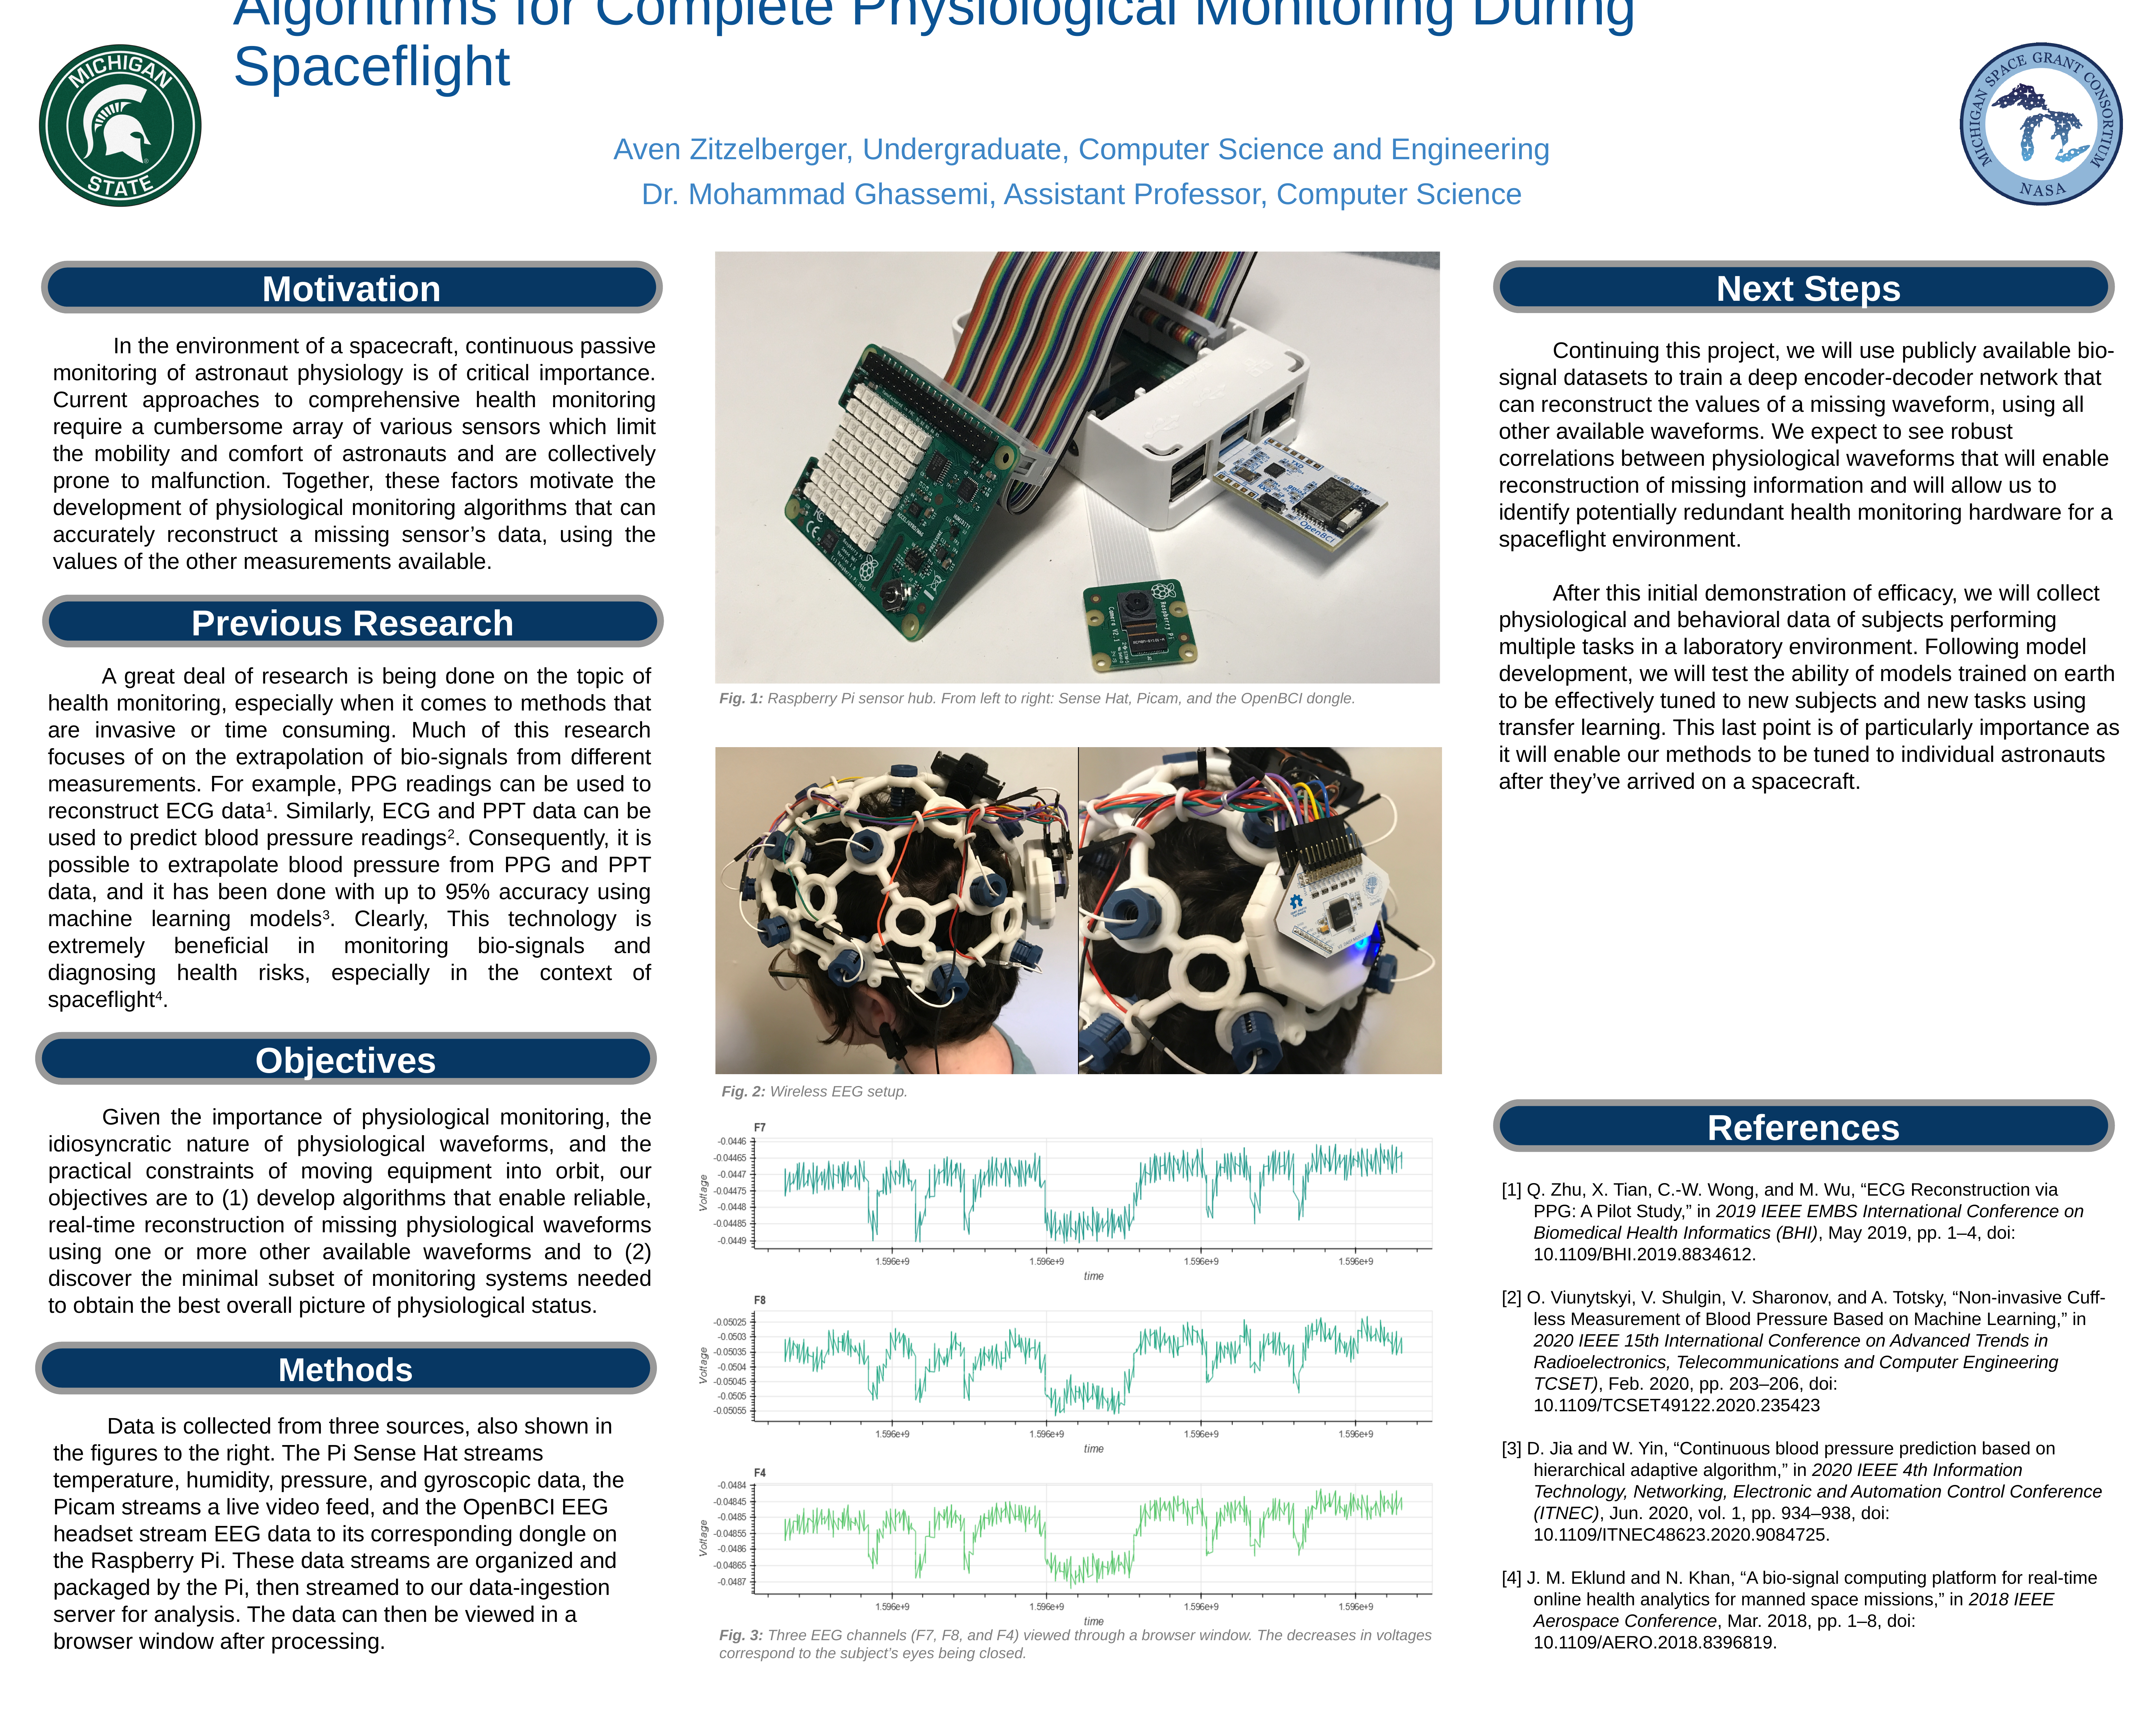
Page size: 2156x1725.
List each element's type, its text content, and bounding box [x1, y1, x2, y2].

picture [714, 251, 1440, 684]
text_box Given the importance of physiological monitoring, the idiosyncratic nature of physiological waveforms, and the practical constraints of moving equipment into orbit, our objectives are to (1) develop algorithms that enable reliable, real-time reconstruction of missing physiological waveforms using one or more other available waveforms and to (2) discover the minimal subset of monitoring systems needed to obtain the best overall picture of physiological status. [43, 1099, 658, 1347]
text_box References [1496, 1103, 2112, 1149]
text_box Methods [38, 1347, 654, 1391]
text_box A great deal of research is being done on the topic of health monitoring, especially when it comes to methods that are invasive or time consuming. Much of this research focuses of on the extrapolation of bio-signals from different measurements. For example, PPG readings can be used to reconstruct ECG data1. Similarly, ECG and PPT data can be used to predict blood pressure readings2. Consequently, it is possible to extrapolate blood pressure from PPG and PPT data, and it has been done with up to 95% accuracy using machine learning models3. Clearly, This technology is extremely beneficial in monitoring bio-signals and diagnosing health risks, especially in the context of spaceflight4. [42, 656, 658, 1024]
text_box Fig. 1: Raspberry Pi sensor hub. From left to right: Sense Hat, Picam, and the OpenBCI dongle. [714, 685, 1440, 716]
text_box Objectives [38, 1035, 654, 1081]
text_box Continuing this project, we will use publicly available bio-signal datasets to train a deep encoder-decoder network that can reconstruct the values of a missing waveform, using all other available waveforms. We expect to see robust correlations between physiological waveforms that will enable reconstruction of missing information and will allow us to identify potentially redundant health monitoring hardware for a spaceflight environment. After this initial demonstration of efficacy, we will collect physiological and behavioral data of subjects performing multiple tasks in a laboratory environment. Following model development, we will test the ability of models trained on earth to be effectively tuned to new subjects and new tasks using transfer learning. This last point is of particularly importance as it will enable our methods to be tuned to individual astronauts after they’ve arrived on a spacecraft. [1493, 333, 2140, 823]
text_box [1] Q. Zhu, X. Tian, C.-W. Wong, and M. Wu, “ECG Reconstruction via PPG: A Pilot Study,” in 2019 IEEE EMBS International Conference on Biomedical Health Informatics (BHI), May 2019, pp. 1–4, doi: 10.1109/BHI.2019.8834612. [2] O. Viunytskyi, V. Shulgin, V. Sharonov, and A. Totsky, “Non-invasive Cuff-less Measurement of Blood Pressure Based on Machine Learning,” in 2020 IEEE 15th International Conference on Advanced Trends in Radioelectronics, Telecommunications and Computer Engineering TCSET), Feb. 2020, pp. 203–206, doi: 10.1109/TCSET49122.2020.235423 [3] D. Jia and W. Yin, “Continuous blood pressure prediction based on hierarchical adaptive algorithm,” in 2020 IEEE 4th Information Technology, Networking, Electronic and Automation Control Conference (ITNEC), Jun. 2020, vol. 1, pp. 934–938, doi: 10.1109/ITNEC48623.2020.9084725. [4] J. M. Eklund and N. Khan, “A bio-signal computing platform for real-time online health analytics for manned space missions,” in 2018 IEEE Aerospace Conference, Mar. 2018, pp. 1–8, doi: 10.1109/AERO.2018.8396819. [1496, 1175, 2112, 1655]
picture [695, 1121, 1434, 1632]
text_box Data is collected from three sources, also shown in the figures to the right. The Pi Sense Hat streams temperature, humidity, pressure, and gyroscopic data, the Picam streams a live video feed, and the OpenBCI EEG headset stream EEG data to its corresponding dongle on the Raspberry Pi. These data streams are organized and packaged by the Pi, then streamed to our data-ingestion server for analysis. The data can then be viewed in a browser window after processing. [48, 1408, 643, 1656]
picture [38, 44, 203, 207]
text_box Next Steps [1496, 264, 2112, 310]
text_box Motivation [44, 264, 660, 310]
title Algorithms for Complete Physiological Monitoring During Spaceflight [227, 33, 1937, 100]
text_box Previous Research [45, 598, 661, 644]
text_box Fig. 3: Three EEG channels (F7, F8, and F4) viewed through a browser window. The decreases in voltages correspond to the subject’s eyes being closed. [714, 1623, 1476, 1664]
text_box In the environment of a spacecraft, continuous passive monitoring of astronaut physiology is of critical importance. Current approaches to comprehensive health monitoring require a cumbersome array of various sensors which limit the mobility and comfort of astronauts and are collectively prone to malfunction. Together, these factors motivate the development of physiological monitoring algorithms that can accurately reconstruct a missing sensor’s data, using the values of the other measurements available. [47, 326, 663, 578]
picture [1960, 42, 2123, 206]
text_box Fig. 2: Wireless EEG setup. [716, 1078, 1404, 1108]
list Aven Zitzelberger, Undergraduate, Computer Science and Engineering Dr. Mohammad Ghassemi, Assistant Professor, Computer Science [602, 117, 1562, 214]
picture [715, 747, 1442, 1075]
